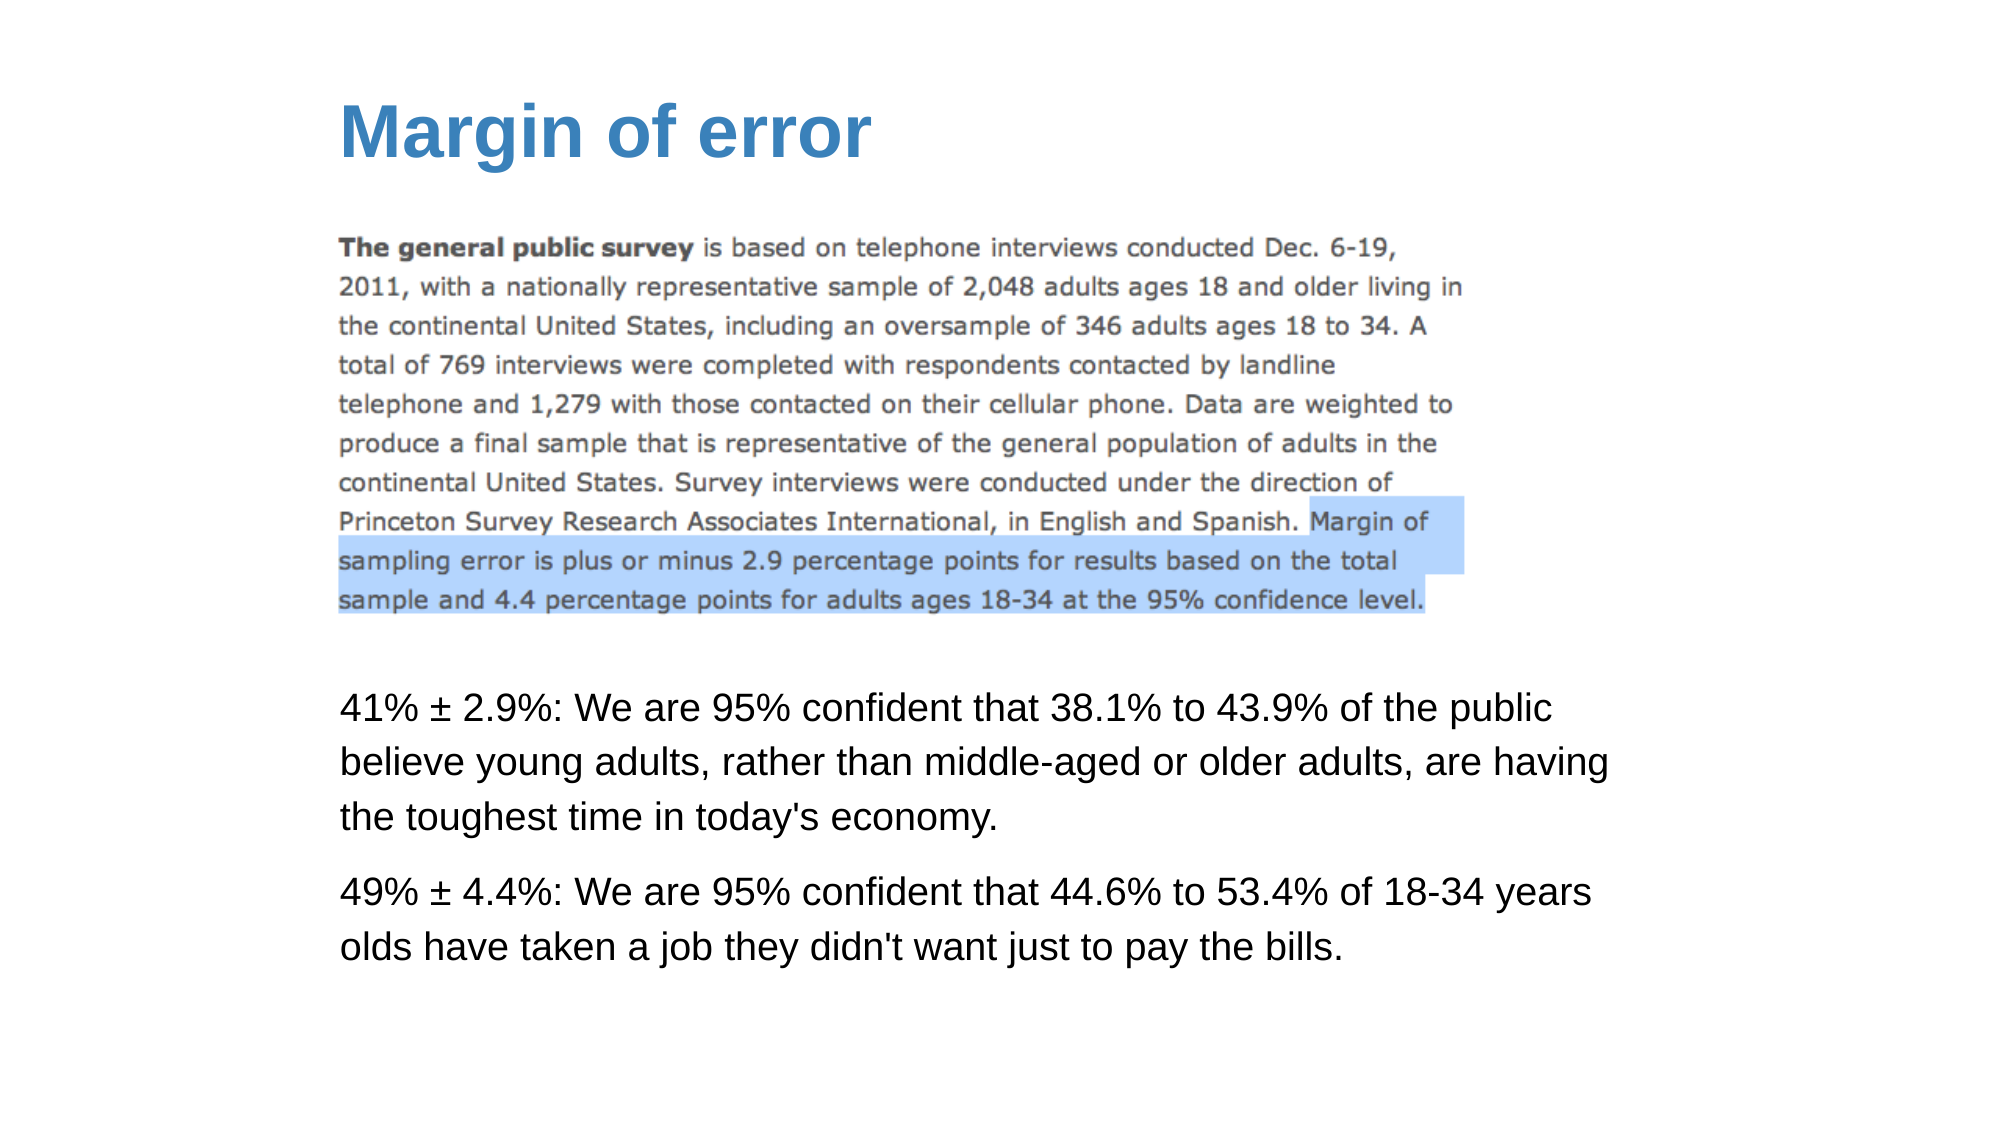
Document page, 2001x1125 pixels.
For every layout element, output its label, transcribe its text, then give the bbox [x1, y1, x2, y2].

list 41% ± 2.9%: We are 95% confident that 38.1% to 43.9% of the public believe young adults, rather than middle-aged or older adults, are having the toughest time in today's economy. 49% ± 4.4%: We are 95% confident that 44.6% to 53.4% of 18-34 years olds have taken a job they didn't want just to pay the bills. [325, 659, 1675, 1024]
picture [334, 227, 1474, 620]
title Margin of error [324, 0, 1675, 188]
